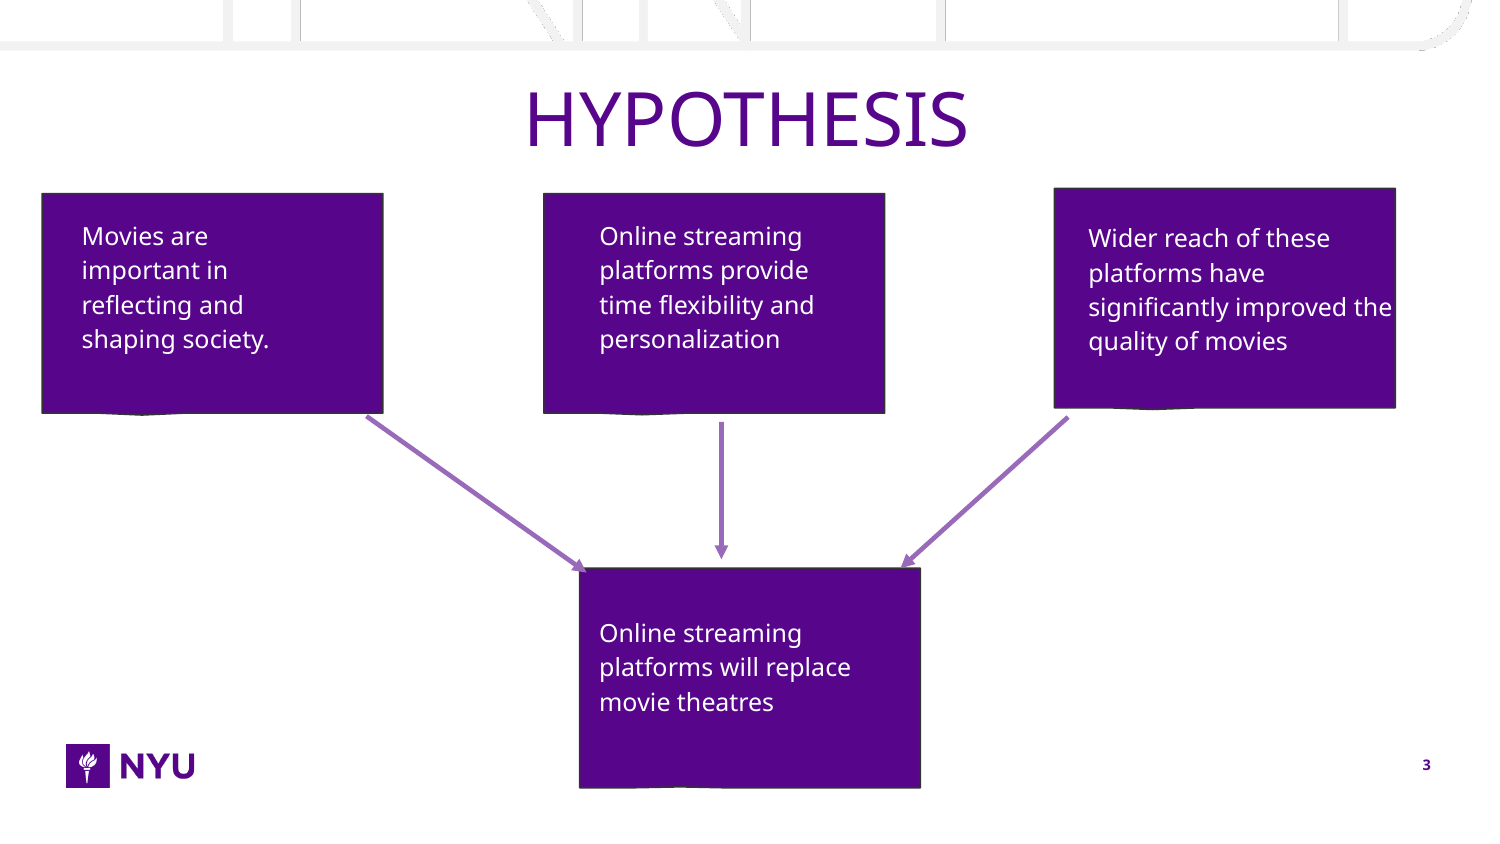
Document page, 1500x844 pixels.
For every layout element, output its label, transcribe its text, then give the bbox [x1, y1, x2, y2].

picture [0, 0, 1496, 51]
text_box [900, 416, 1069, 569]
text_box [579, 568, 921, 788]
picture [66, 744, 195, 788]
text_box [42, 193, 383, 416]
text_box [1054, 188, 1396, 408]
title HYPOTHESIS [51, 69, 1444, 204]
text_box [366, 415, 587, 573]
text_box Movies are important in reflecting and shaping society. [66, 200, 327, 404]
text_box Online streaming platforms provide time flexibility and personalization [584, 200, 845, 438]
text_box Wider reach of these platforms have significantly improved the quality of movies [1073, 203, 1425, 436]
text_box [543, 193, 885, 414]
text_box Online streaming platforms will replace movie theatres [584, 597, 916, 757]
